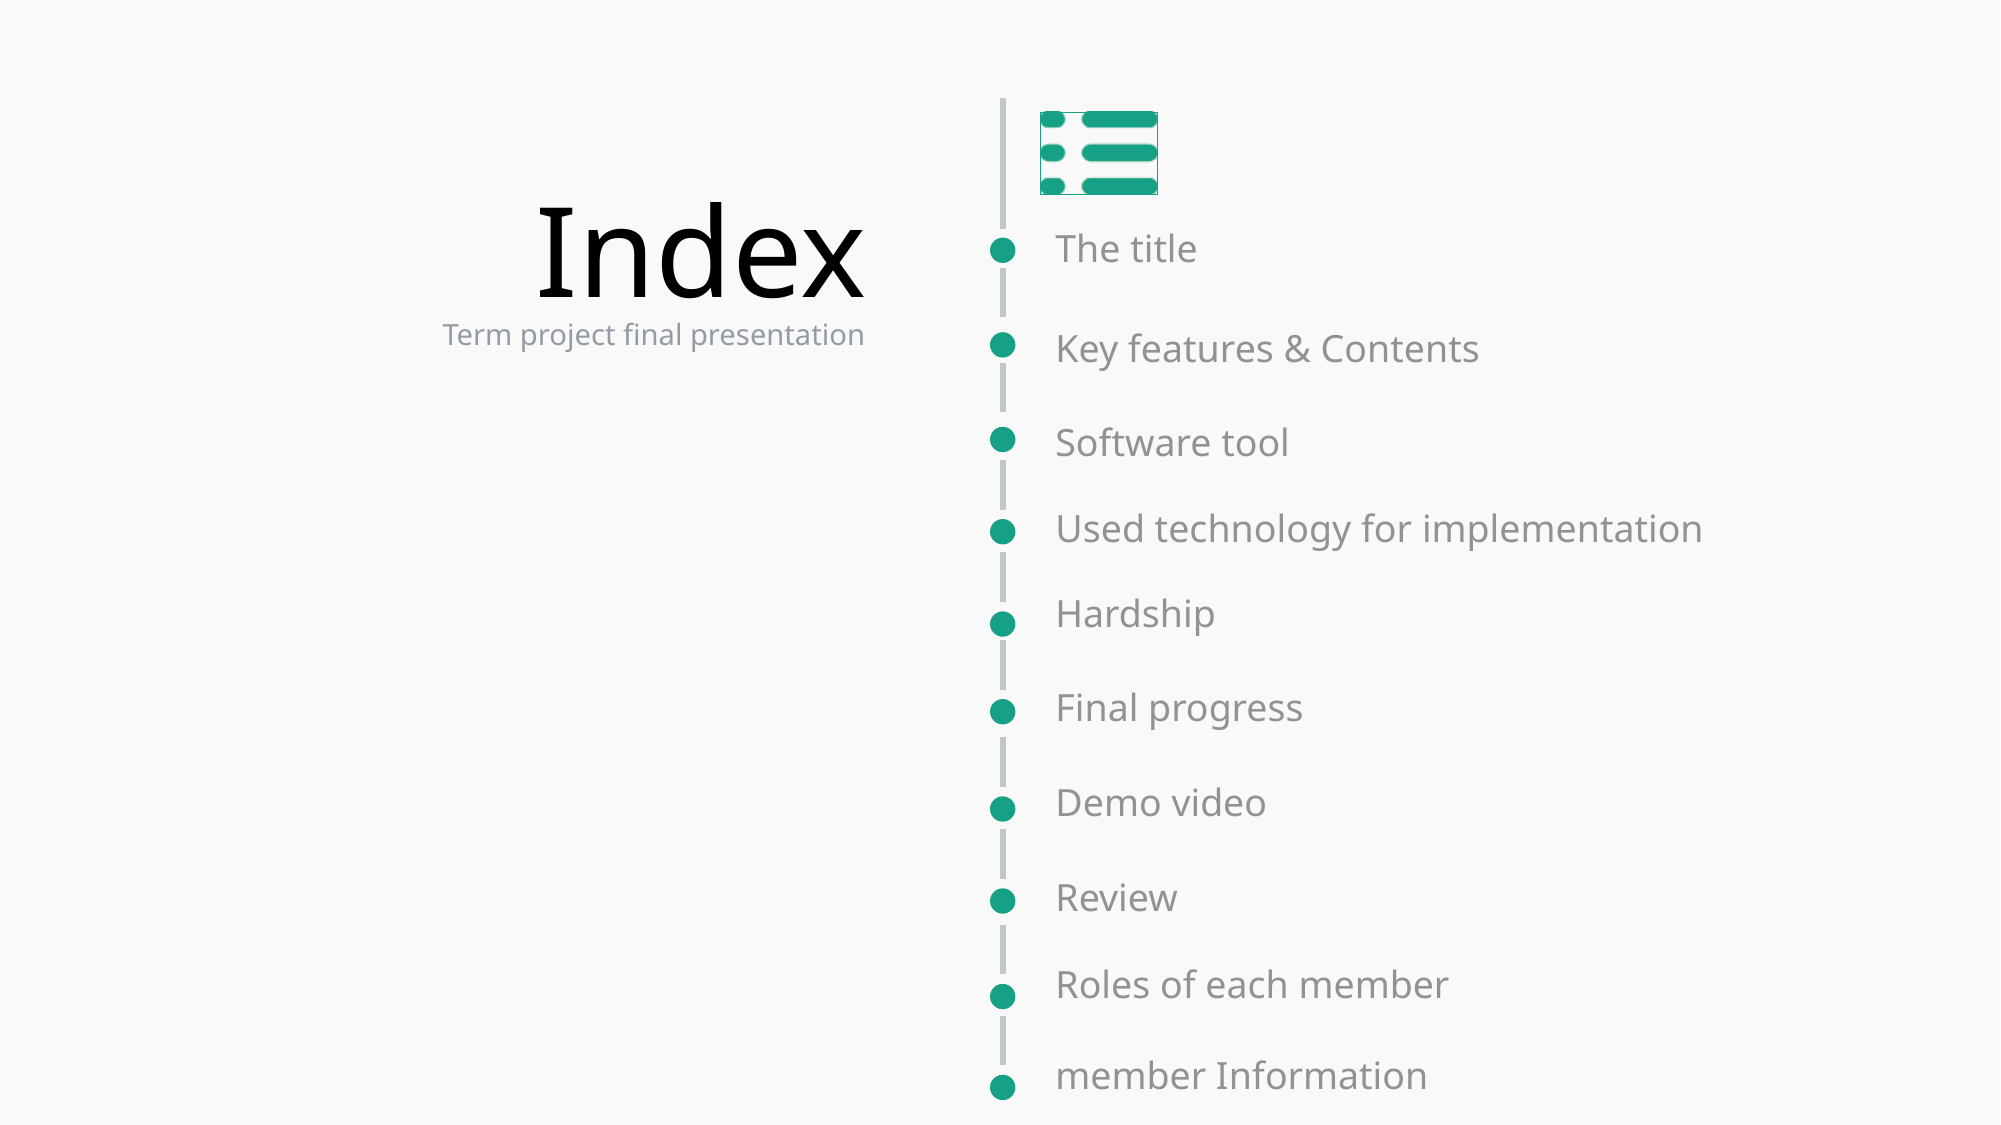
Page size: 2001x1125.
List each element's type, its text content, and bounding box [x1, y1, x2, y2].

text_box [988, 425, 1017, 454]
text_box member Information [1040, 1044, 1880, 1105]
text_box [988, 610, 1017, 638]
text_box [988, 697, 1017, 726]
text_box Used technology for implementation [1040, 498, 1898, 558]
text_box [988, 517, 1017, 546]
text_box [988, 236, 1017, 265]
text_box [988, 982, 1017, 1011]
picture [1040, 111, 1158, 195]
text_box Hardship [1040, 582, 1634, 643]
text_box Index [422, 165, 882, 331]
text_box The title [1040, 217, 1634, 278]
text_box Software tool [1040, 411, 1898, 472]
text_box [988, 887, 1017, 915]
text_box Key features & Contents [1040, 317, 1634, 378]
text_box Term project final presentation [301, 308, 881, 359]
text_box [988, 795, 1017, 823]
text_box Roles of each member [1040, 953, 1880, 1014]
text_box Demo video [1040, 771, 1634, 832]
text_box [988, 1073, 1017, 1102]
text_box [988, 331, 1017, 359]
text_box Final progress [1040, 676, 1634, 737]
text_box Review [1040, 867, 1634, 927]
